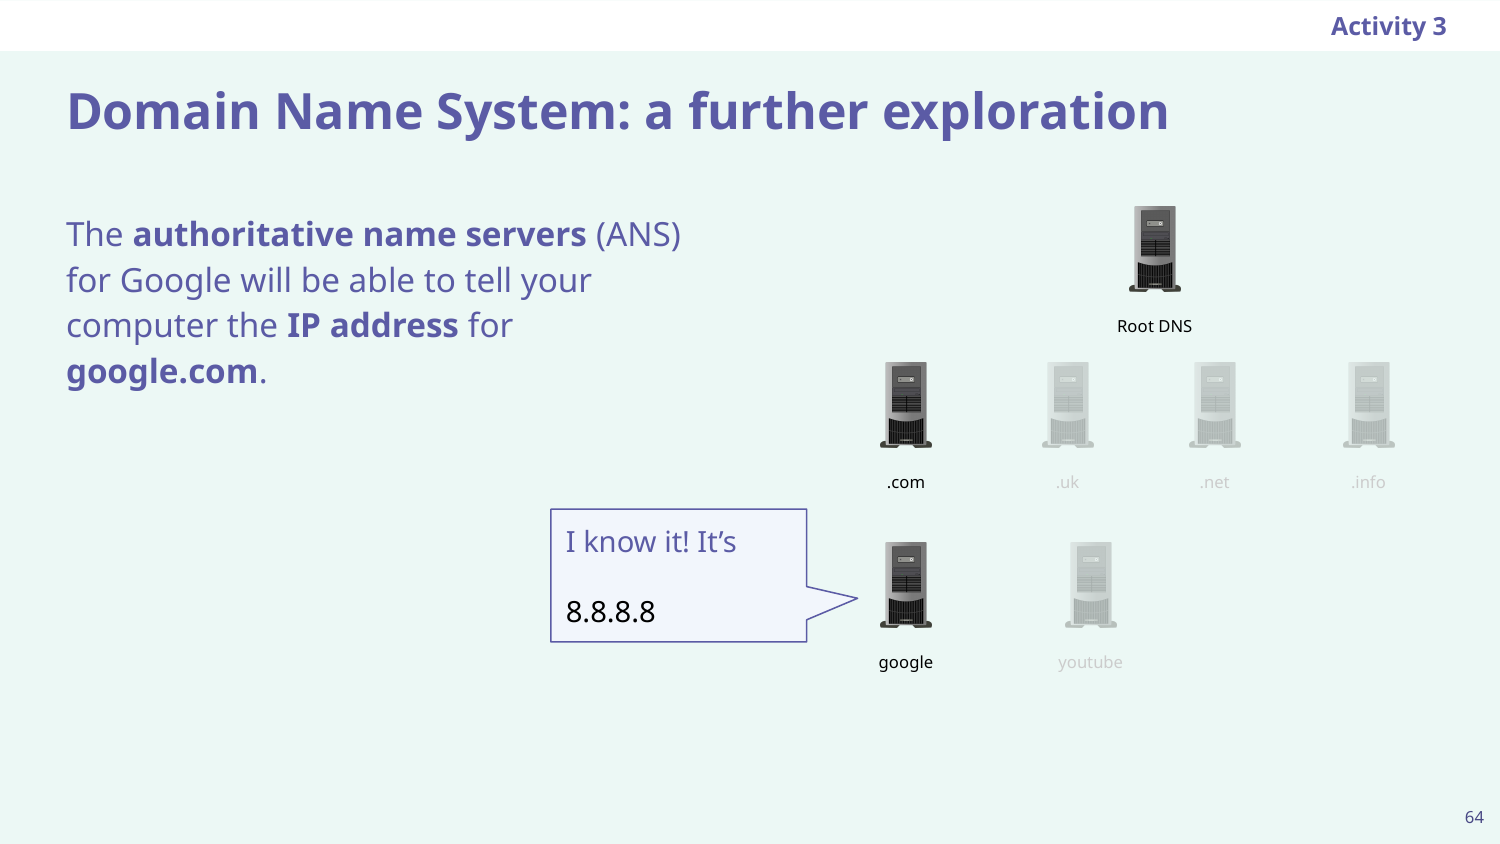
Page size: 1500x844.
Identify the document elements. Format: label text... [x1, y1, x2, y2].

text_box I know it! It’s 8.8.8.8 [550, 509, 858, 642]
text_box .net [1122, 461, 1276, 502]
picture [1342, 361, 1395, 448]
title Domain Name System: a further exploration [51, 52, 1449, 167]
text_box youtube [998, 641, 1184, 682]
subtitle Activity 3 [862, 0, 1448, 52]
picture [880, 542, 932, 628]
picture [880, 361, 932, 448]
slide_number ‹#› [1448, 792, 1500, 844]
text_box google [813, 641, 998, 682]
text_box Root DNS [1062, 306, 1248, 347]
picture [1041, 361, 1094, 448]
list The authoritative name servers (ANS) for Google will be able to tell your computer the IP address for google.com. [51, 191, 723, 793]
picture [1128, 206, 1181, 292]
picture [1188, 361, 1241, 448]
text_box .info [1276, 461, 1461, 502]
picture [1064, 542, 1117, 628]
text_box .com [813, 461, 975, 502]
text_box .uk [975, 461, 1122, 502]
